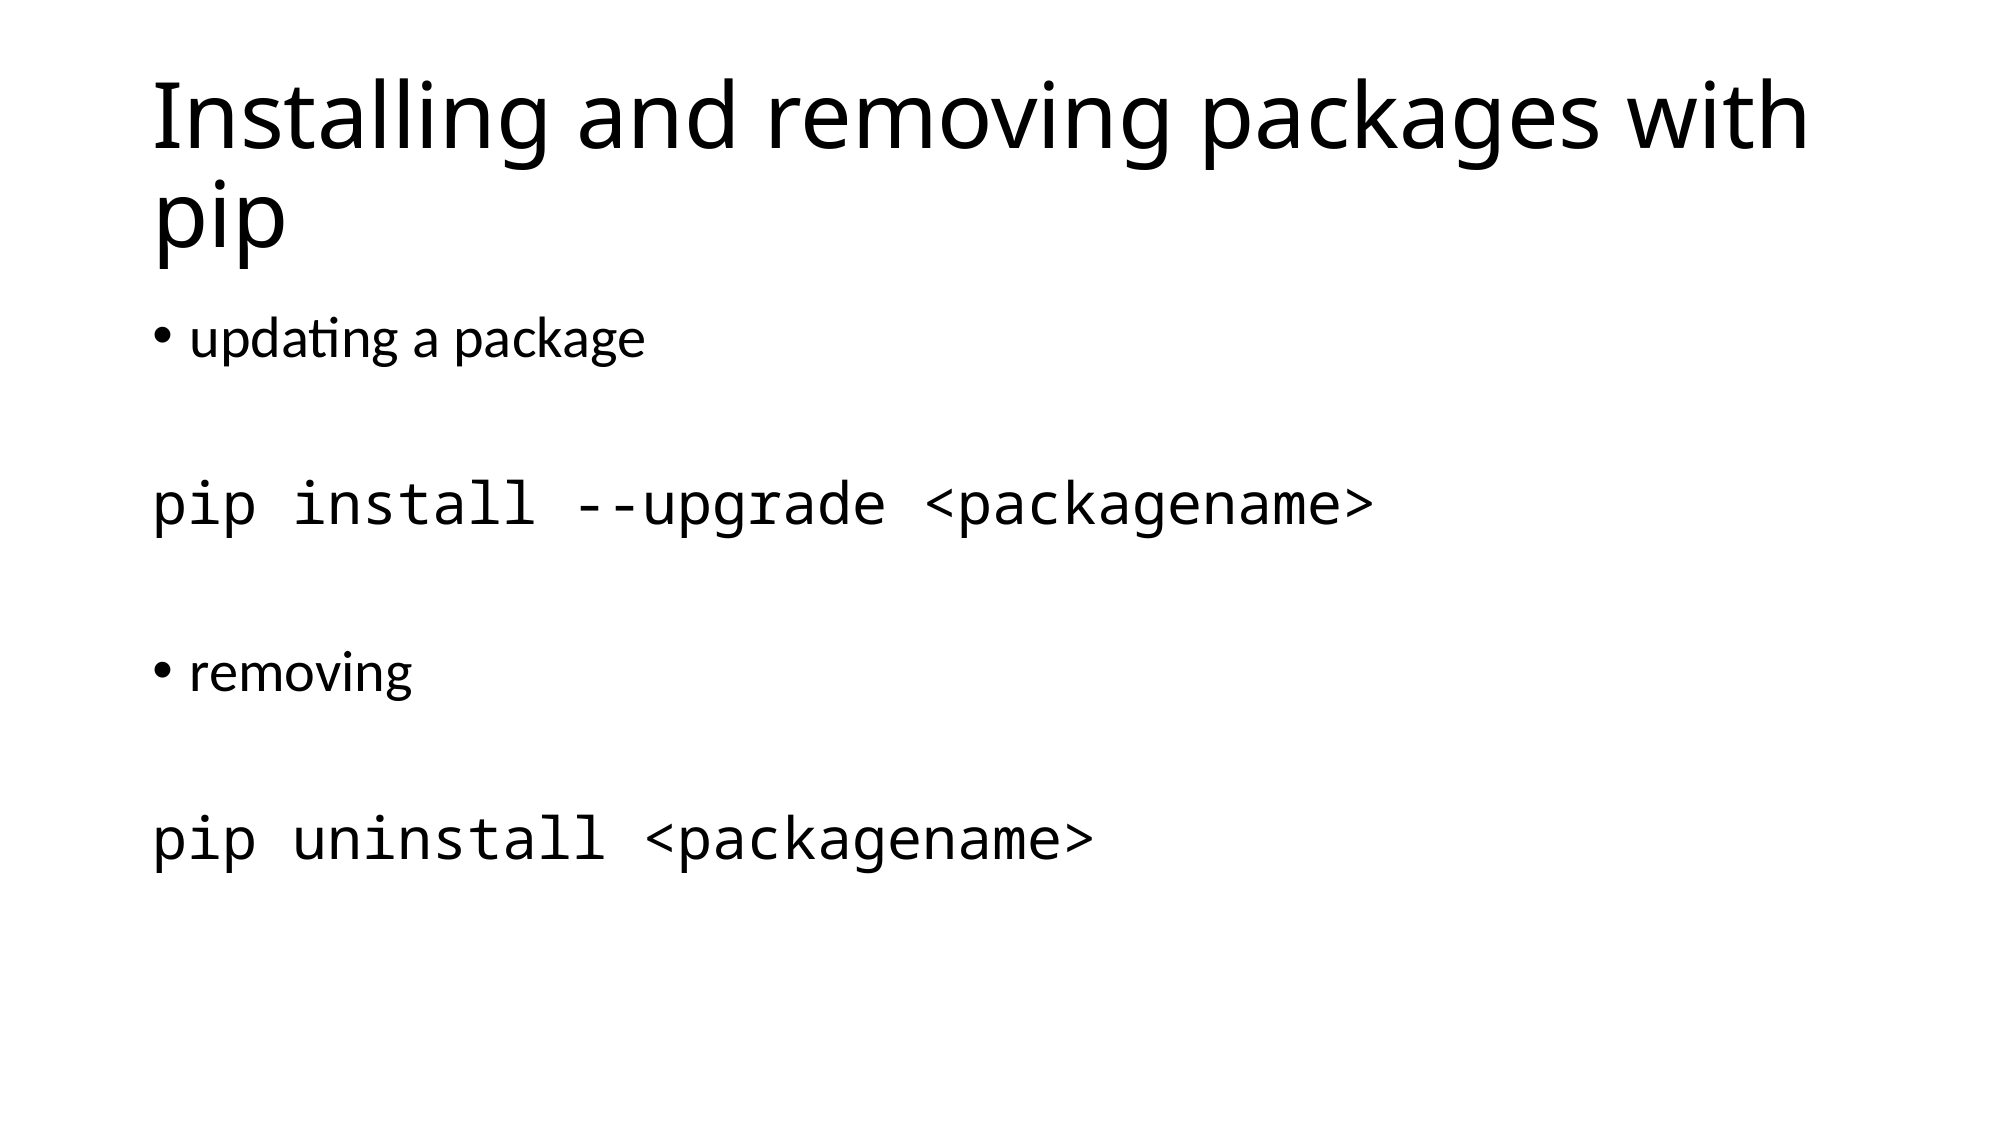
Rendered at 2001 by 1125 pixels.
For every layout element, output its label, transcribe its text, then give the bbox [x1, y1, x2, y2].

title Installing and removing packages with pip [137, 59, 1863, 278]
list updating a package pip install --upgrade <packagename> removing pip uninstall <packagename> [137, 299, 1863, 1014]
